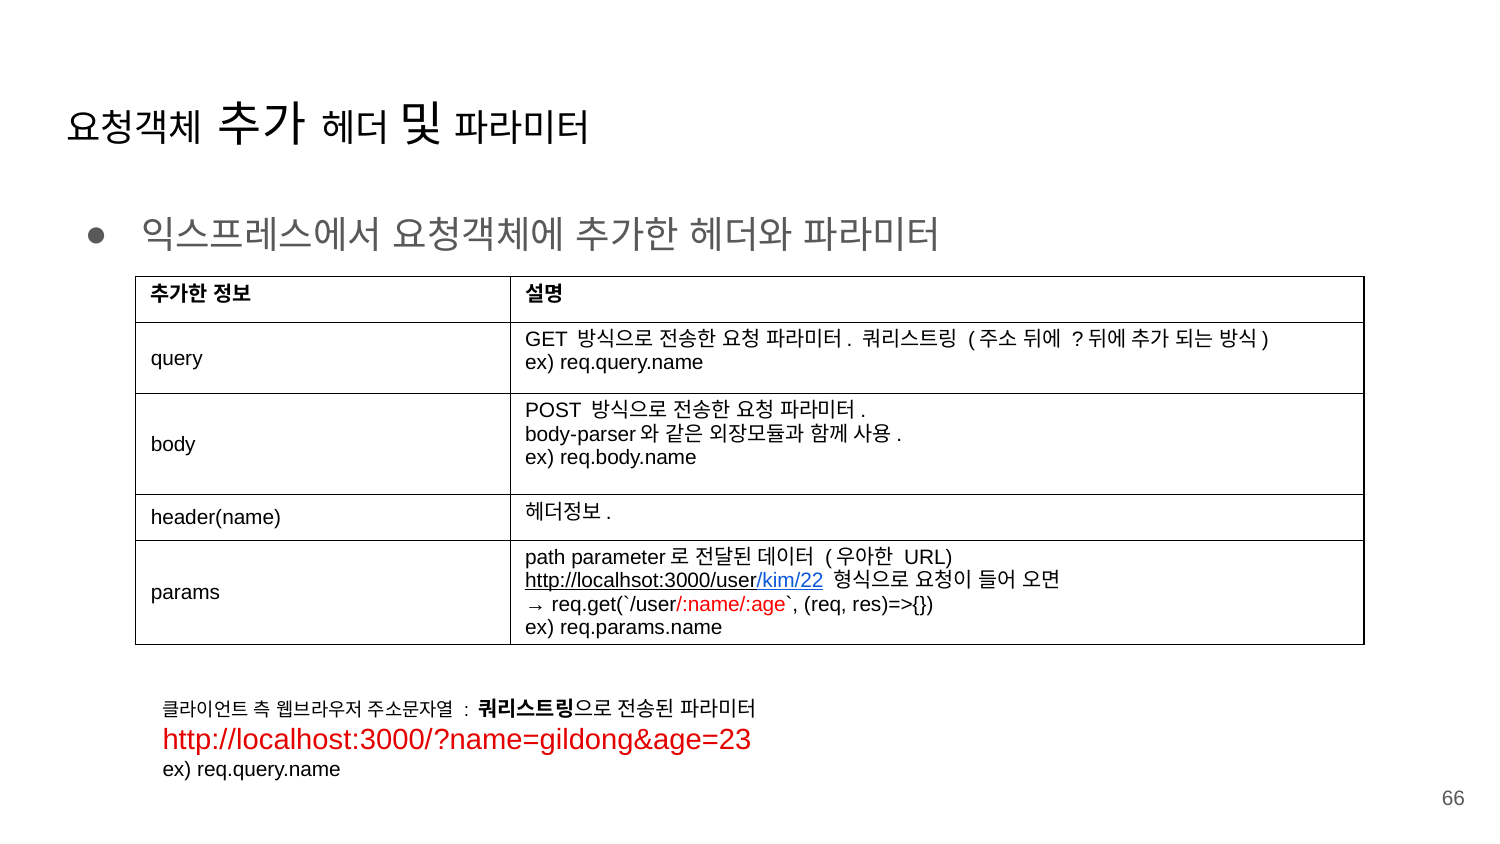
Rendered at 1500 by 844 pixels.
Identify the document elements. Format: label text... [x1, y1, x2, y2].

table_cell body [136, 394, 510, 494]
slide_number 66 [1389, 764, 1480, 830]
table_cell GET 방식으로 전송한 요청 파라미터. 쿼리스트링 (주소 뒤에 ?뒤에 추가 되는 방식) ex) req.query.name [511, 323, 1363, 393]
table_cell path parameter로 전달된 데이터 (우아한 URL) http://localhsot:3000/user/kim/22 형식으로 요청이 들어 오면 → req.get(`/user/:name/:age`, (req, res)=>{}) ex) req.params.name [511, 541, 1363, 644]
table_cell query [136, 323, 510, 393]
table_header 설명 [511, 277, 1363, 322]
table_cell params [136, 541, 510, 644]
table_cell header(name) [136, 495, 510, 540]
title 요청객체 추가 헤더 및 파라미터 [51, 72, 1449, 167]
table_header 추가한 정보 [136, 277, 510, 322]
list 익스프레스에서 요청객체에 추가한 헤더와 파라미터 [51, 189, 1449, 302]
table_cell 헤더정보. [511, 495, 1363, 540]
text_box 클라이언트 측 웹브라우저 주소문자열 : 쿼리스트링으로 전송된 파라미터 http://localhost:3000/?name=gildong&age=23 ex) req.query.name [147, 688, 1365, 789]
table_cell POST 방식으로 전송한 요청 파라미터. body-parser와 같은 외장모듈과 함께 사용. ex) req.body.name [511, 394, 1363, 494]
